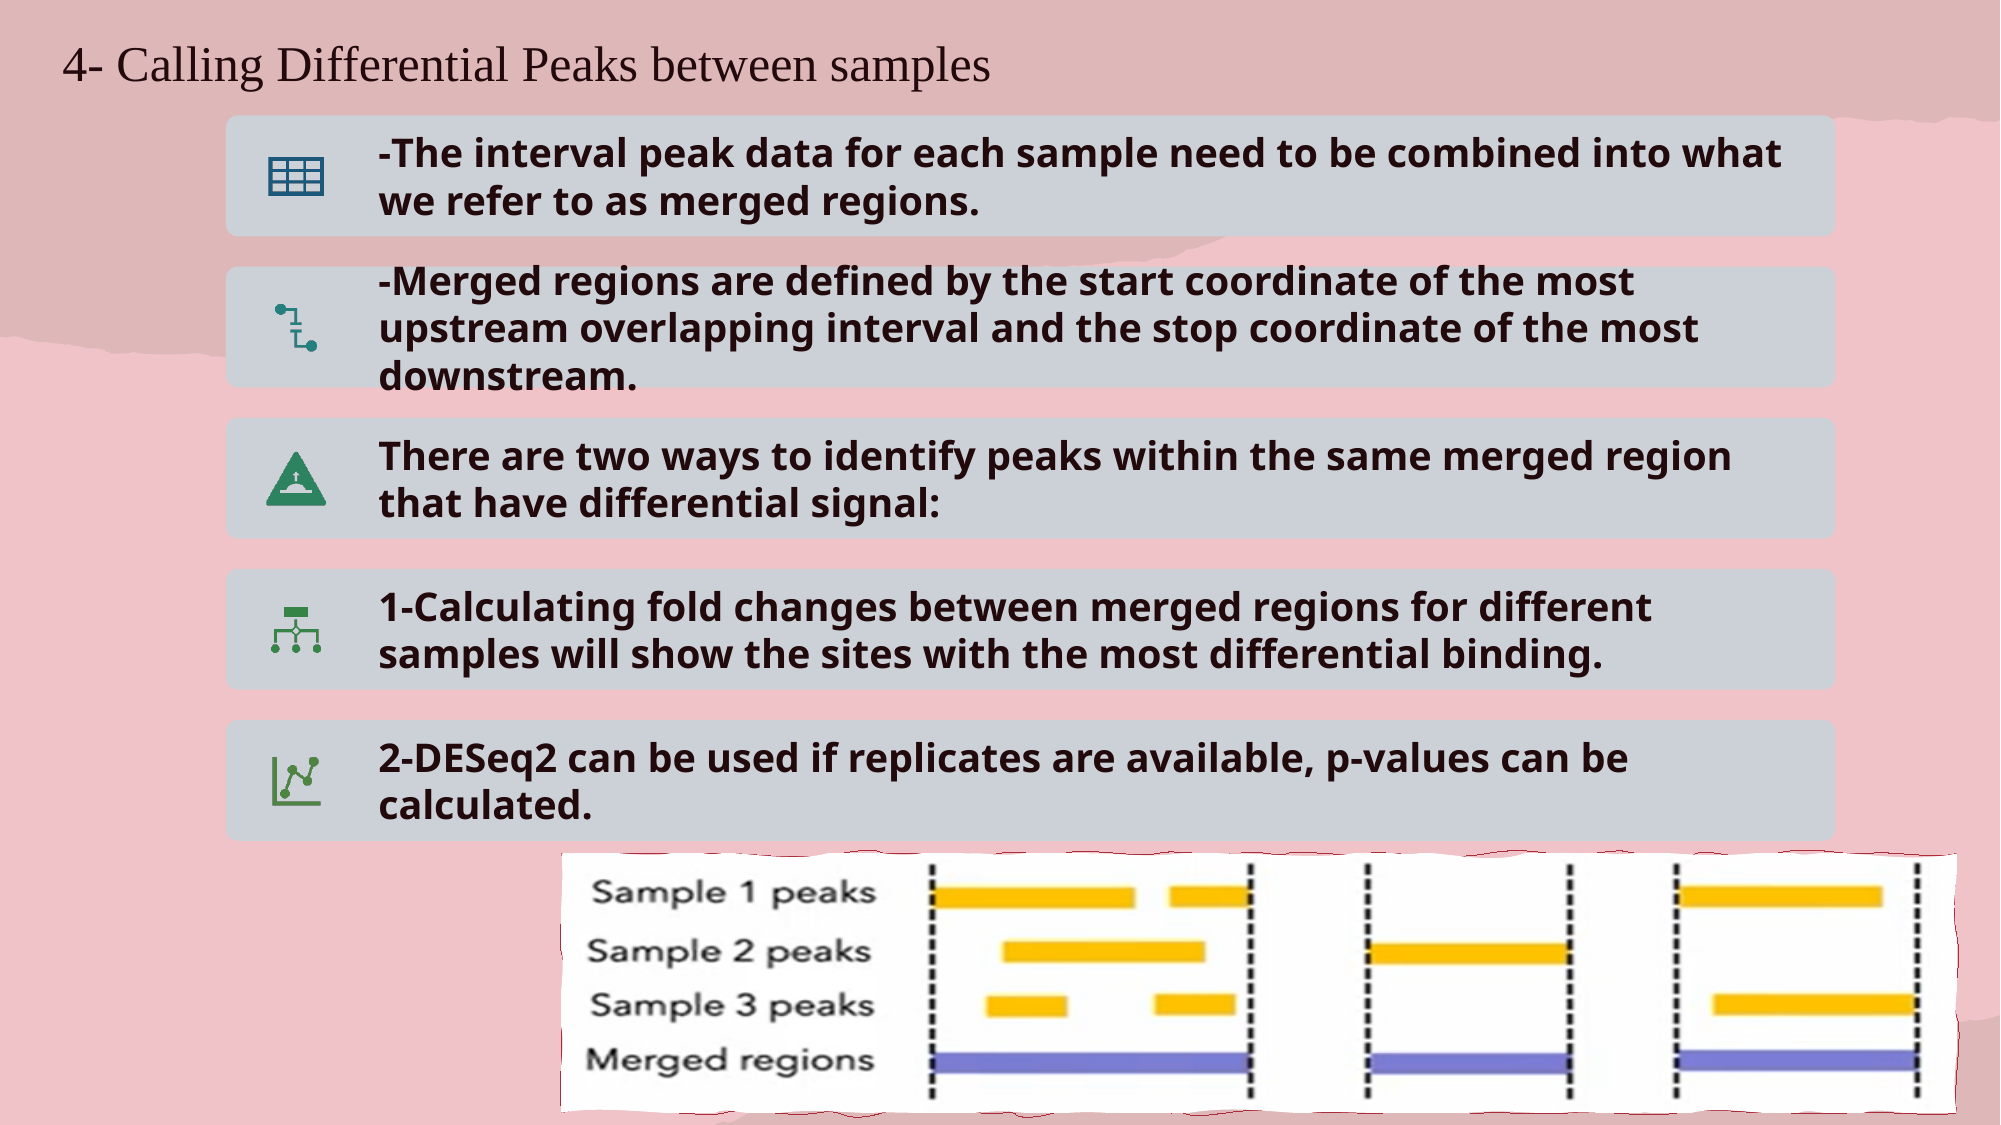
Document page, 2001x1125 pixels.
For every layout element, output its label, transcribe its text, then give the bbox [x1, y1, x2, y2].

text_box 4- Calling Differential Peaks between samples [47, 24, 1076, 99]
picture [561, 853, 1957, 1113]
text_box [225, 114, 1836, 842]
text_box [0, 0, 2000, 359]
text_box [0, 119, 2000, 1125]
text_box [712, 1014, 2000, 1125]
